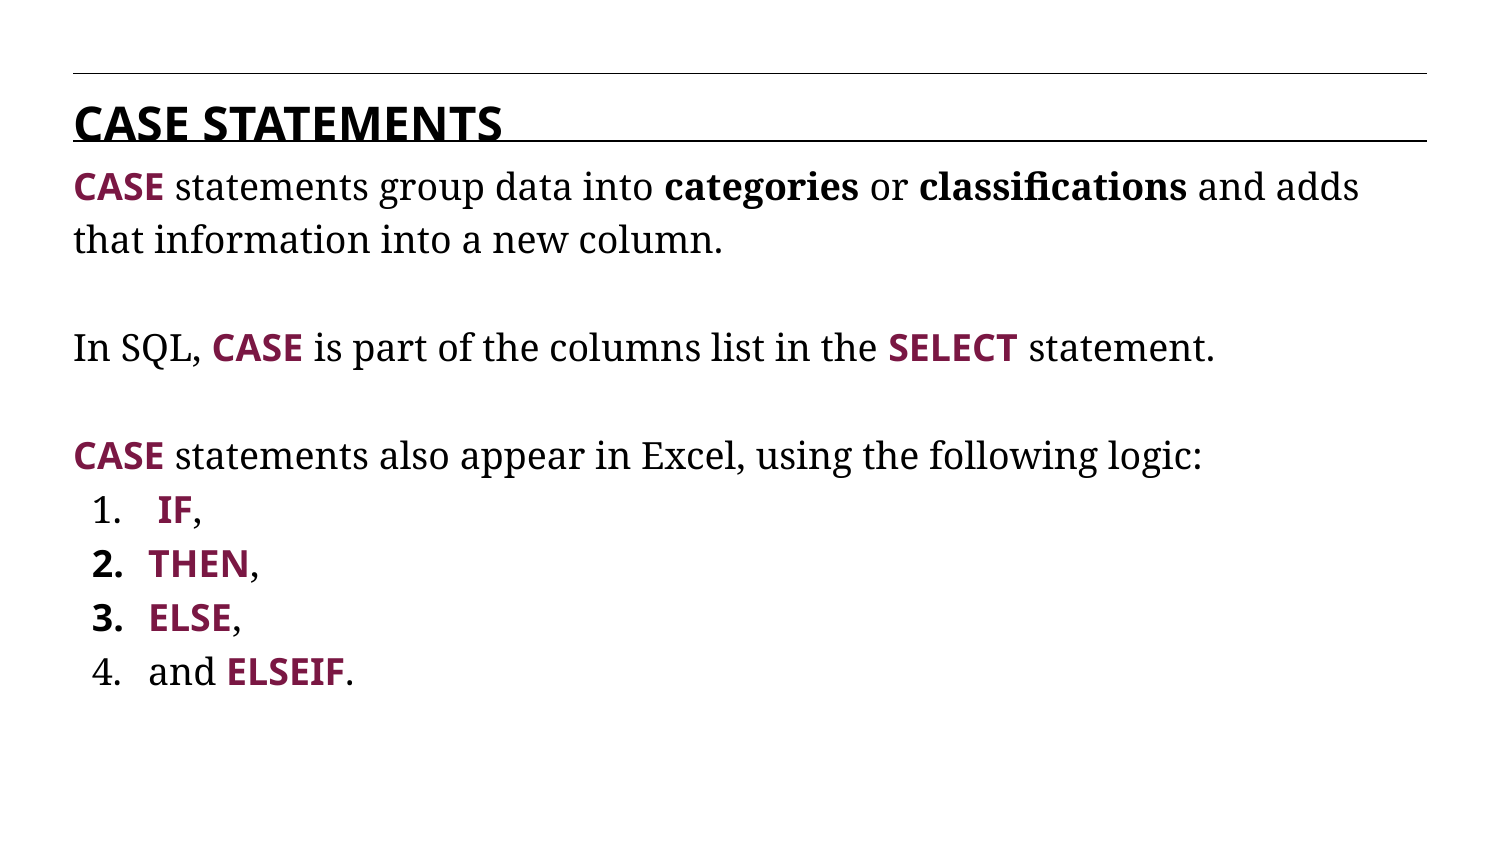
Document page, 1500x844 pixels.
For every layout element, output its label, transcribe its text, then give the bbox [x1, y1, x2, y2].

text_box CASE STATEMENTS [73, 85, 1076, 135]
list CASE statements group data into categories or classifications and adds that information into a new column. In SQL, CASE is part of the columns list in the SELECT statement. CASE statements also appear in Excel, using the following logic: IF, THEN, ELSE, and ELSEIF. [73, 153, 1427, 821]
